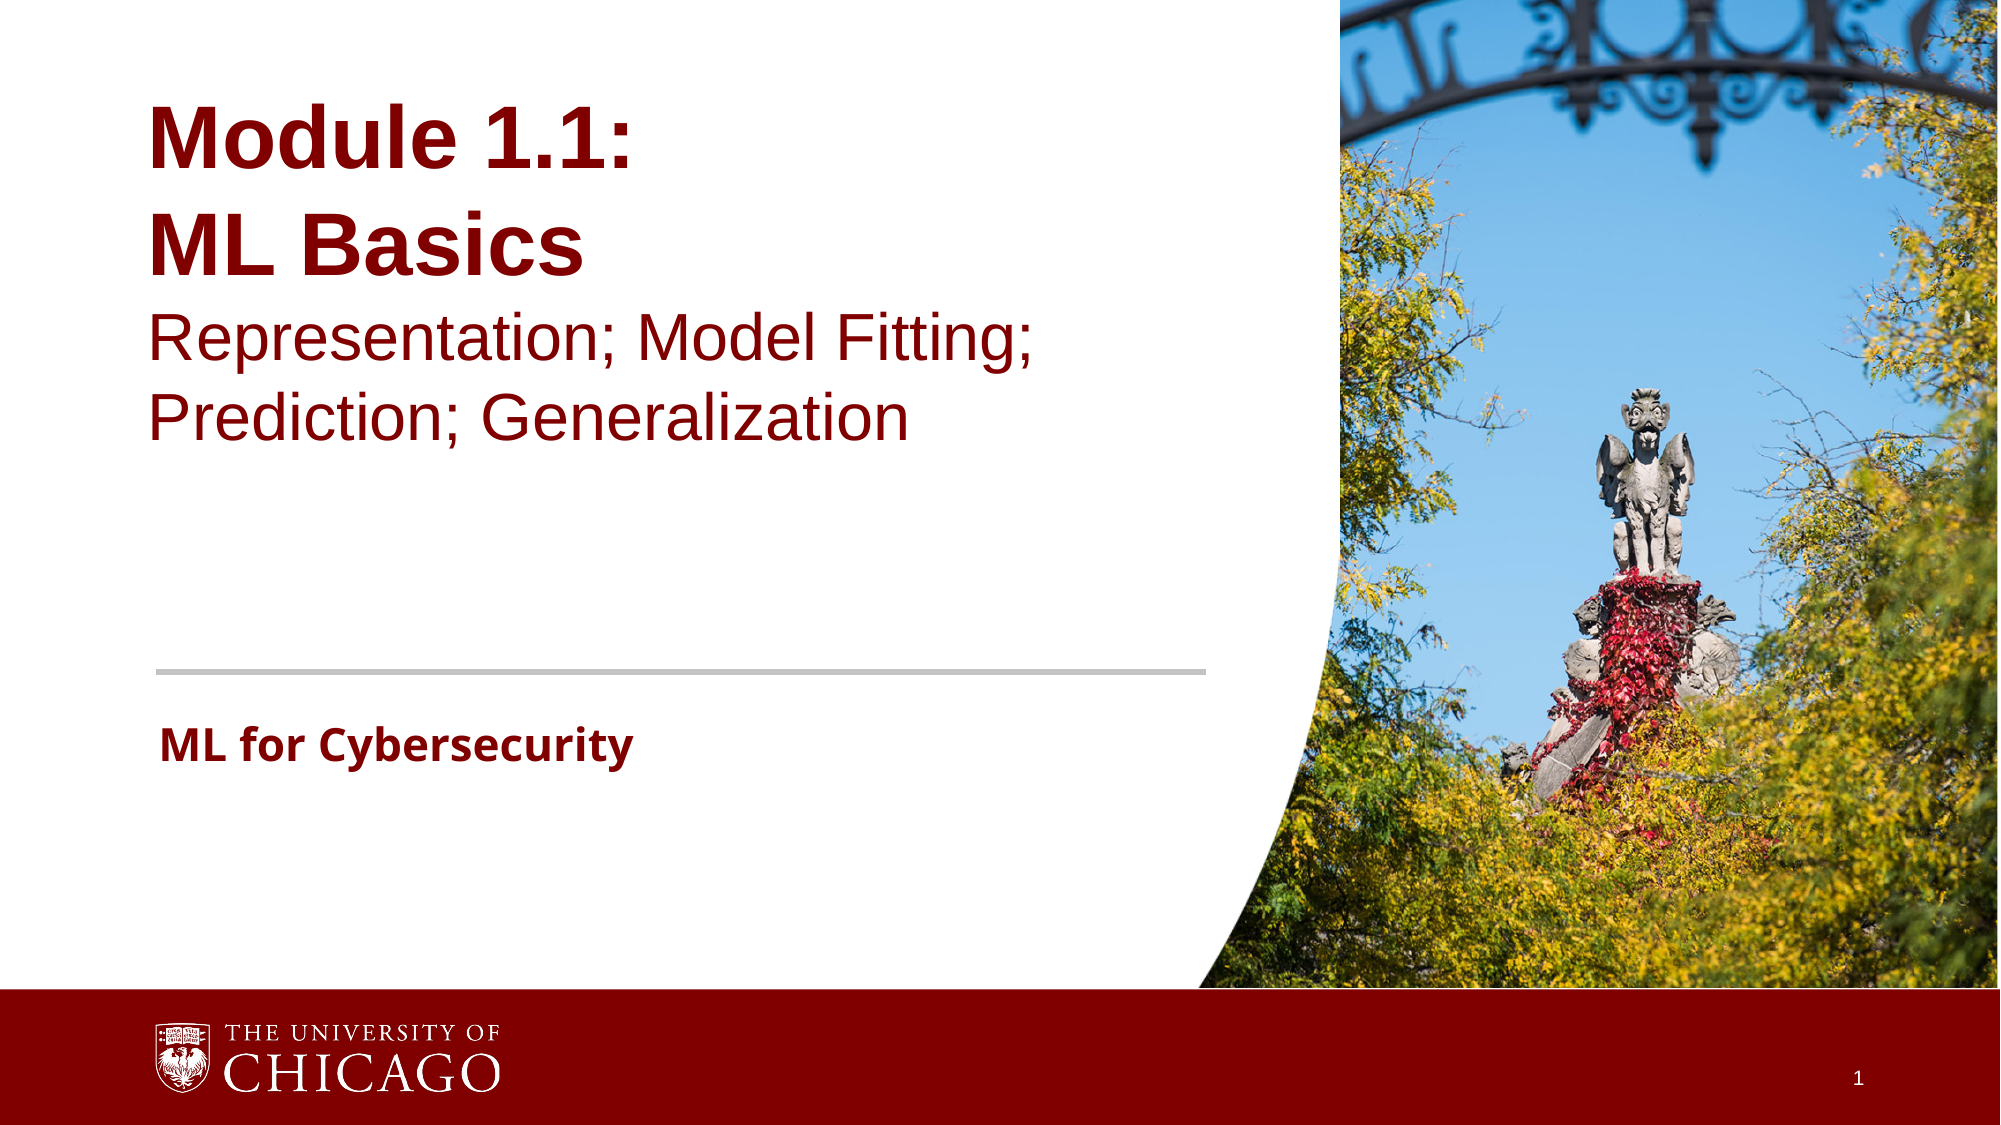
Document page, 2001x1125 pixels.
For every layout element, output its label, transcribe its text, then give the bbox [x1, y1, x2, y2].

text_box ML for Cybersecurity [143, 694, 1251, 893]
slide_number 1 [1412, 1046, 1880, 1107]
text_box Module 1.1: ML Basics Representation; Model Fitting; Prediction; Generalization [133, 69, 1505, 461]
picture [0, 0, 1998, 989]
